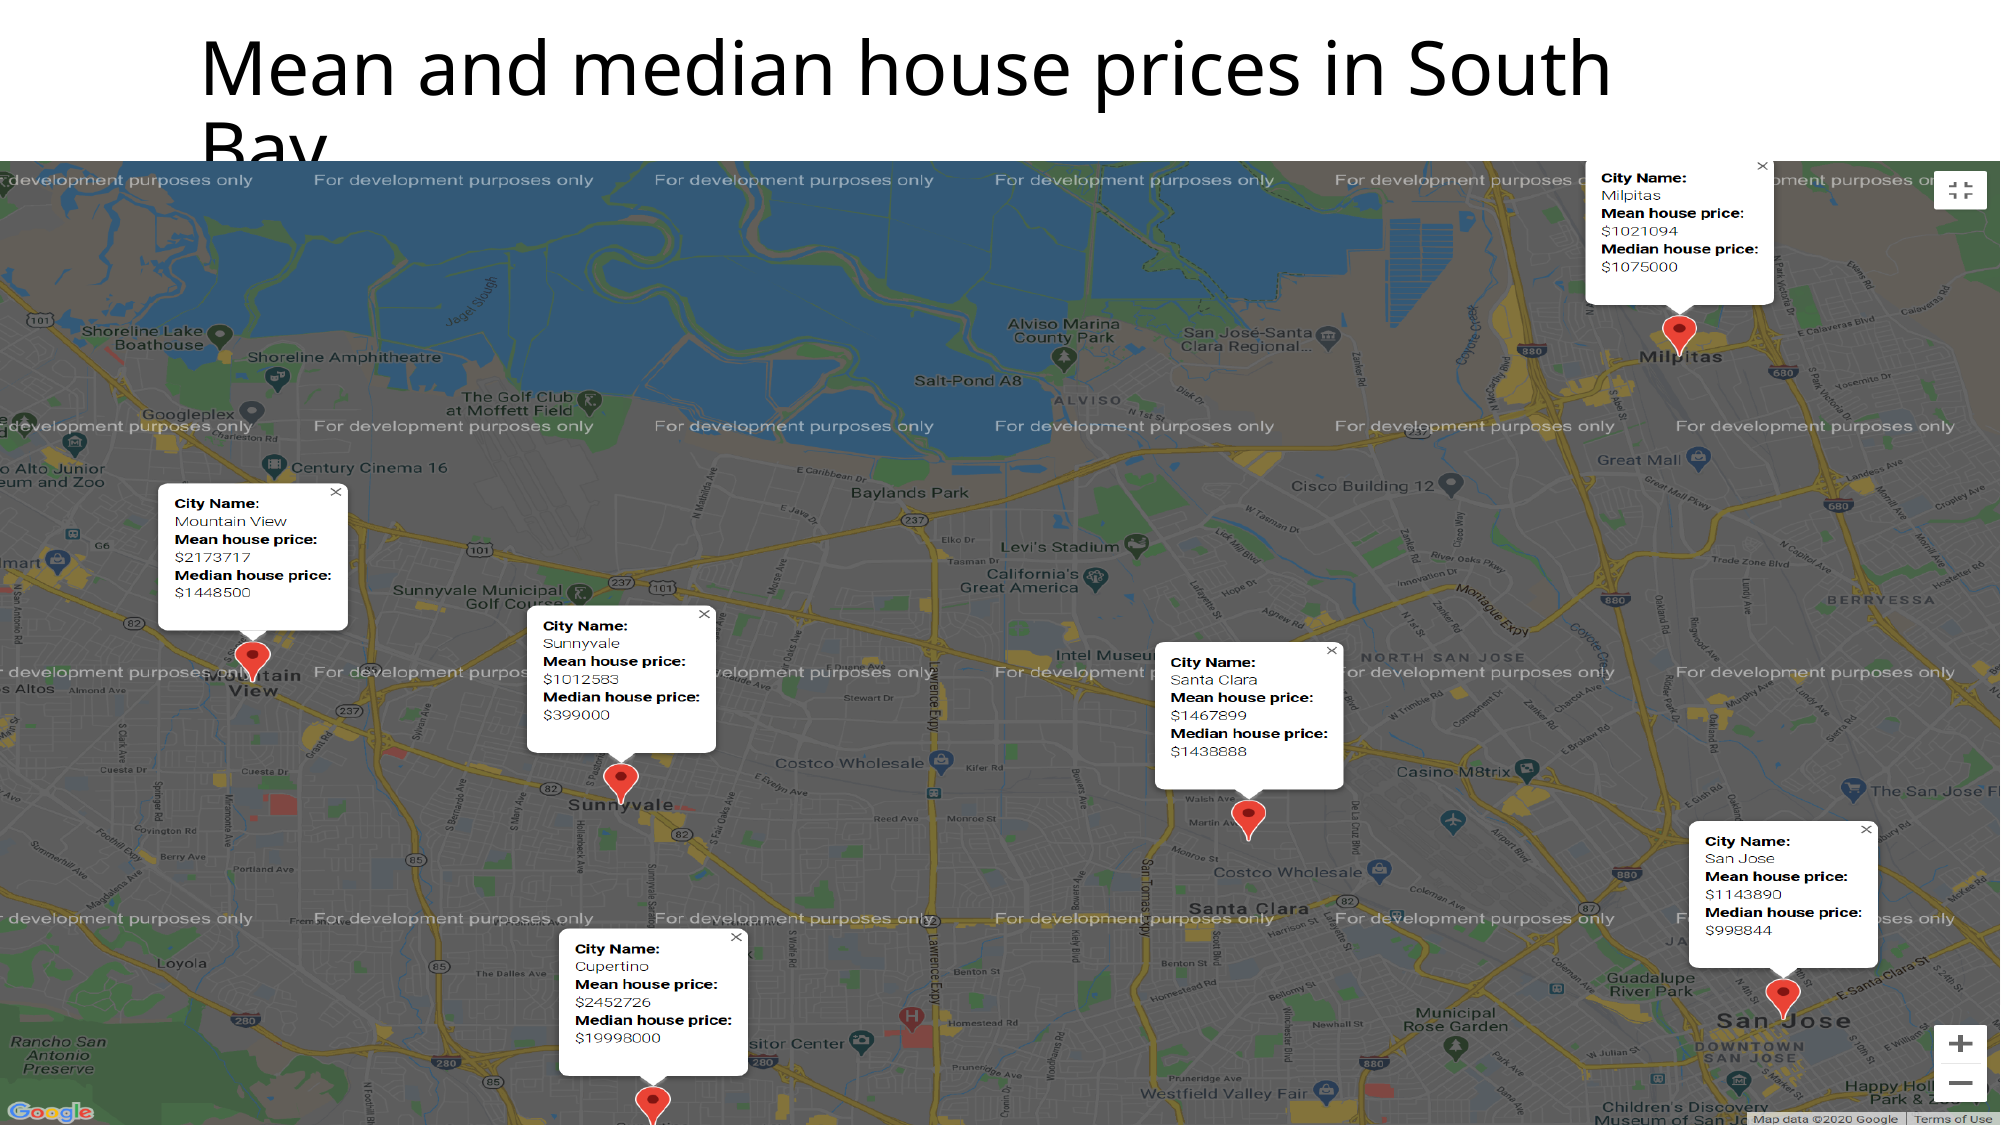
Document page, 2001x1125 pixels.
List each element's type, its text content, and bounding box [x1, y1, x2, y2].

title Mean and median house prices in South Bay [184, 22, 1683, 137]
picture [0, 160, 2000, 1125]
